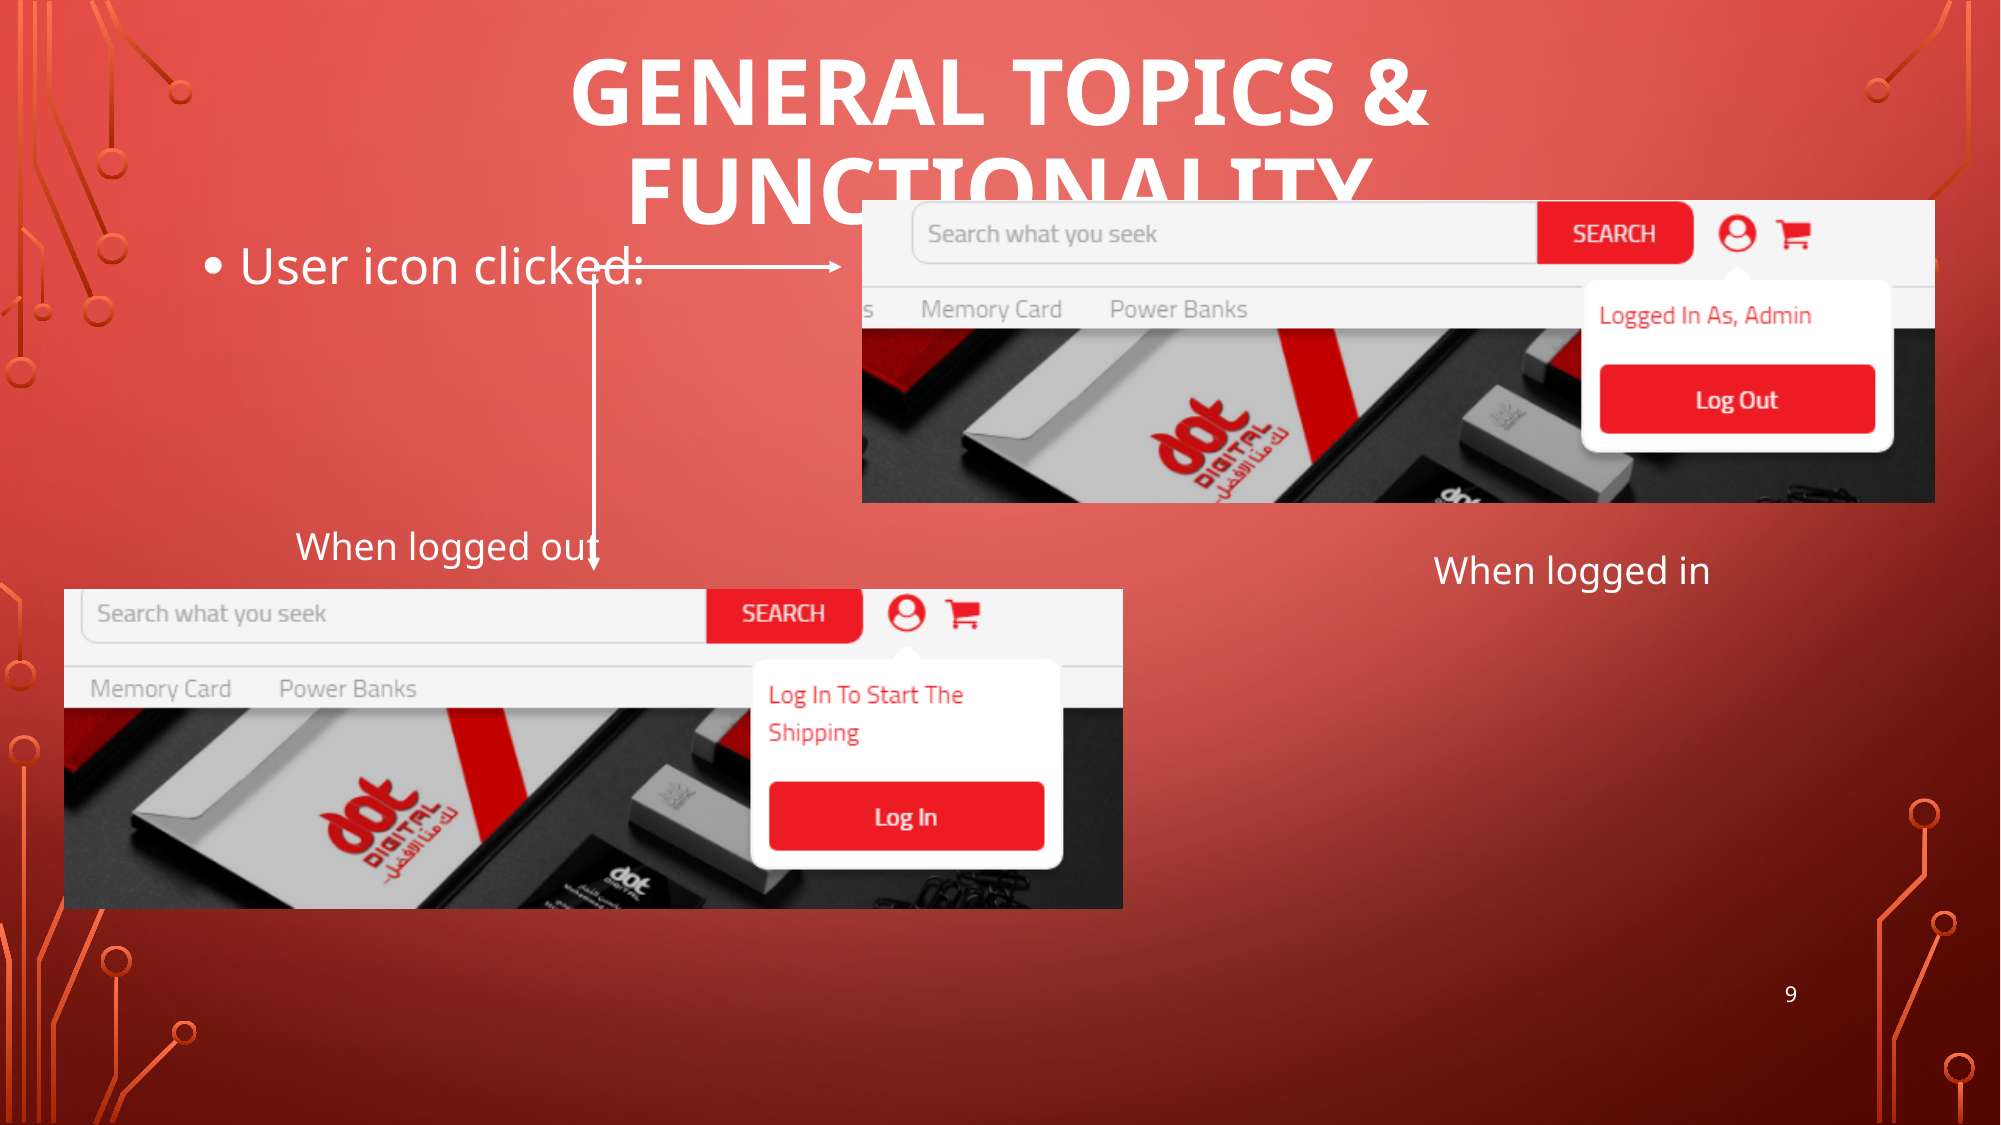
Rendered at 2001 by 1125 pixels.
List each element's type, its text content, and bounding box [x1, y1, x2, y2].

list User icon clicked: [187, 214, 1813, 796]
text_box When logged out [280, 515, 615, 576]
title General topics & functionality [187, 24, 1813, 214]
slide_number 9 [1685, 965, 1813, 1025]
text_box When logged in [1418, 539, 1727, 600]
picture [862, 200, 1935, 503]
picture [64, 589, 1124, 909]
